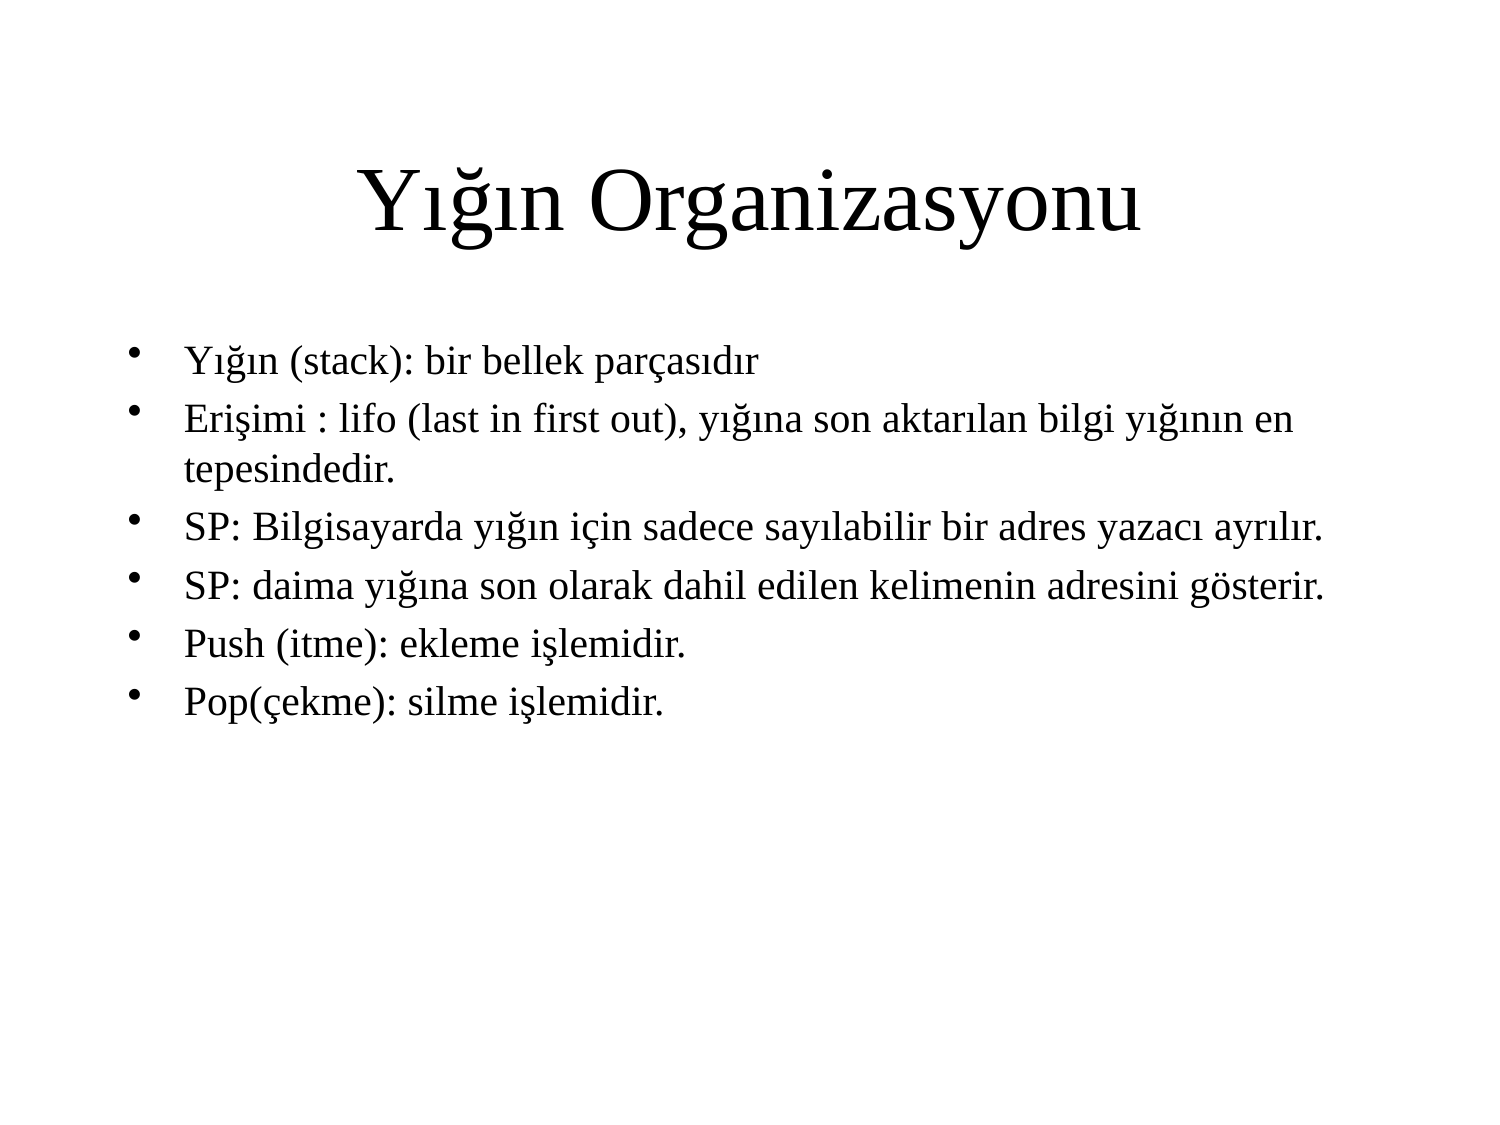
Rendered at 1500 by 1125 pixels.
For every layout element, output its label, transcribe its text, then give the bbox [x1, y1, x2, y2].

list Yığın (stack): bir bellek parçasıdır Erişimi : lifo (last in first out), yığına son aktarılan bilgi yığının en tepesindedir. SP: Bilgisayarda yığın için sadece sayılabilir bir adres yazacı ayrılır. SP: daima yığına son olarak dahil edilen kelimenin adresini gösterir. Push (itme): ekleme işlemidir. Pop(çekme): silme işlemidir. [112, 324, 1388, 1001]
title Yığın Organizasyonu [112, 99, 1388, 288]
